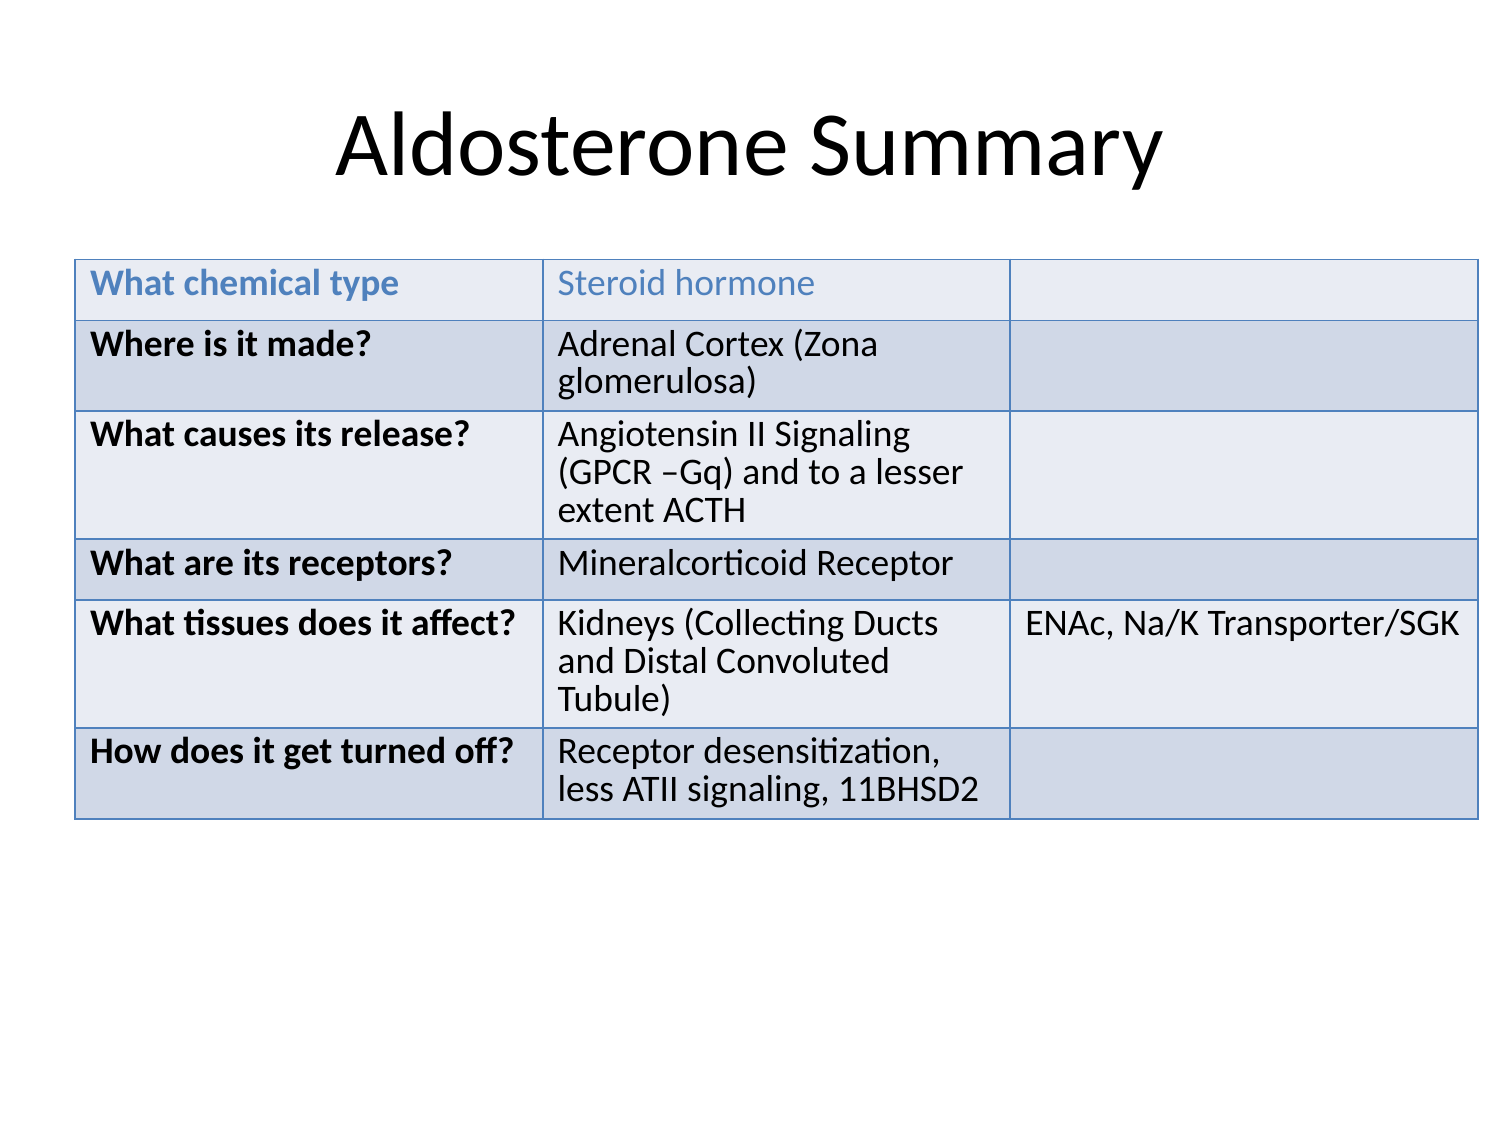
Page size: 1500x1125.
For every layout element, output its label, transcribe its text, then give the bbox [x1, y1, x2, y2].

table_cell How does it get turned off? [76, 729, 542, 818]
table_cell What are its receptors? [76, 540, 542, 599]
table_cell [1011, 540, 1477, 599]
table_cell Adrenal Cortex (Zona glomerulosa) [544, 321, 1009, 410]
table_cell Kidneys (Collecting Ducts and Distal Convoluted Tubule) [544, 601, 1009, 727]
table_header What chemical type [76, 260, 542, 320]
table_cell [1011, 412, 1477, 538]
table_header Steroid hormone [544, 260, 1009, 320]
title Aldosterone Summary [75, 45, 1425, 233]
table_cell What causes its release? [76, 412, 542, 538]
table_cell [1011, 729, 1477, 818]
table_cell Receptor desensitization, less ATII signaling, 11BHSD2 [544, 729, 1009, 818]
table_cell [1011, 321, 1477, 410]
table_header [1011, 260, 1477, 320]
table_cell Mineralcorticoid Receptor [544, 540, 1009, 599]
table_cell Where is it made? [76, 321, 542, 410]
table_cell ENAc, Na/K Transporter/SGK [1011, 601, 1477, 727]
table_cell Angiotensin II Signaling (GPCR –Gq) and to a lesser extent ACTH [544, 412, 1009, 538]
table_cell What tissues does it affect? [76, 601, 542, 727]
